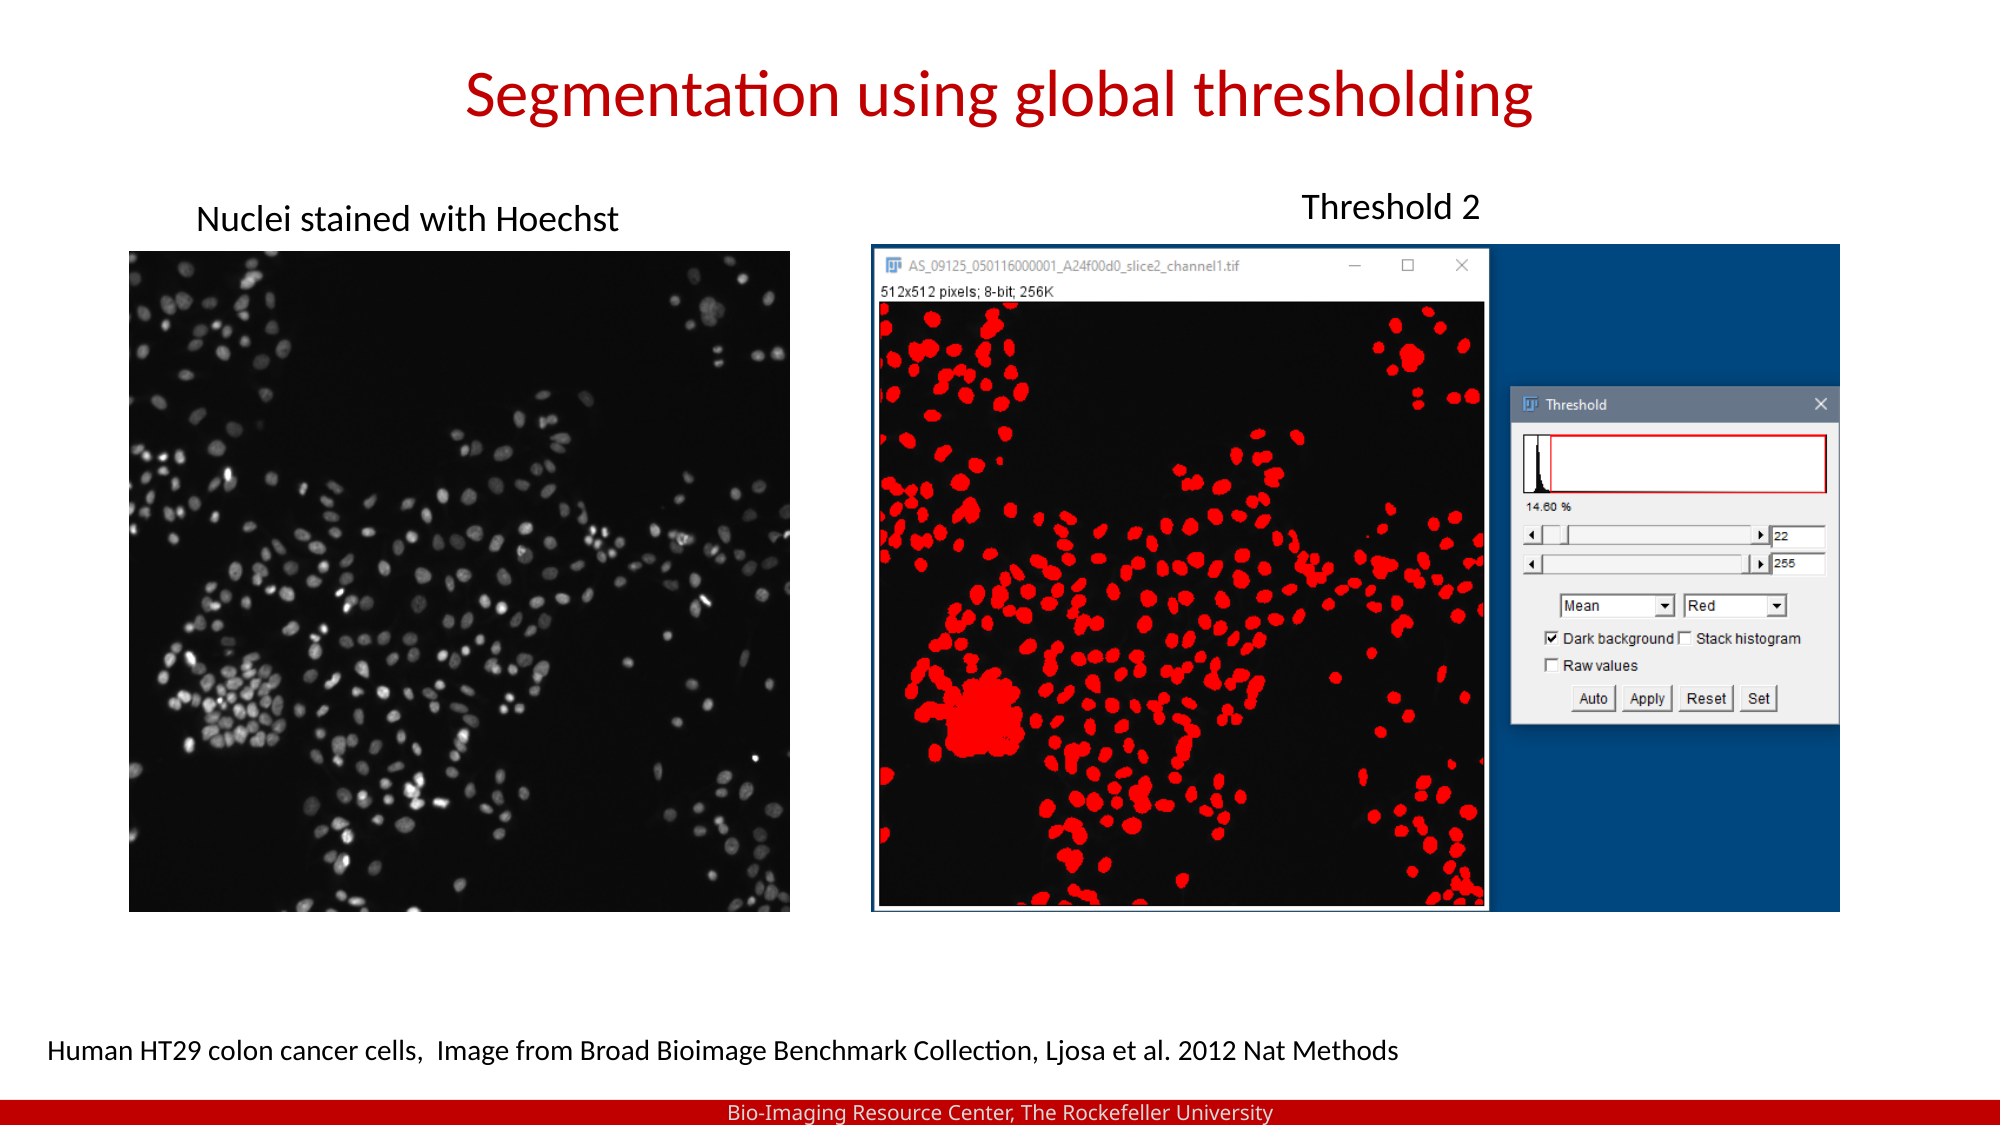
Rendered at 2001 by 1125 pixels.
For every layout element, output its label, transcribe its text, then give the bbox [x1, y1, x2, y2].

text_box Threshold 2 [1286, 174, 1522, 235]
text_box Nuclei stained with Hoechst [181, 186, 763, 247]
text_box Human HT29 colon cancer cells, Image from Broad Bioimage Benchmark Collection, Ljosa et al. 2012 Nat Methods [32, 1023, 1909, 1074]
picture [129, 251, 790, 912]
text_box Bio-Imaging Resource Center, The Rockefeller University [0, 1099, 2000, 1125]
picture [871, 244, 1840, 912]
text_box Segmentation using global thresholding [0, 42, 2000, 137]
